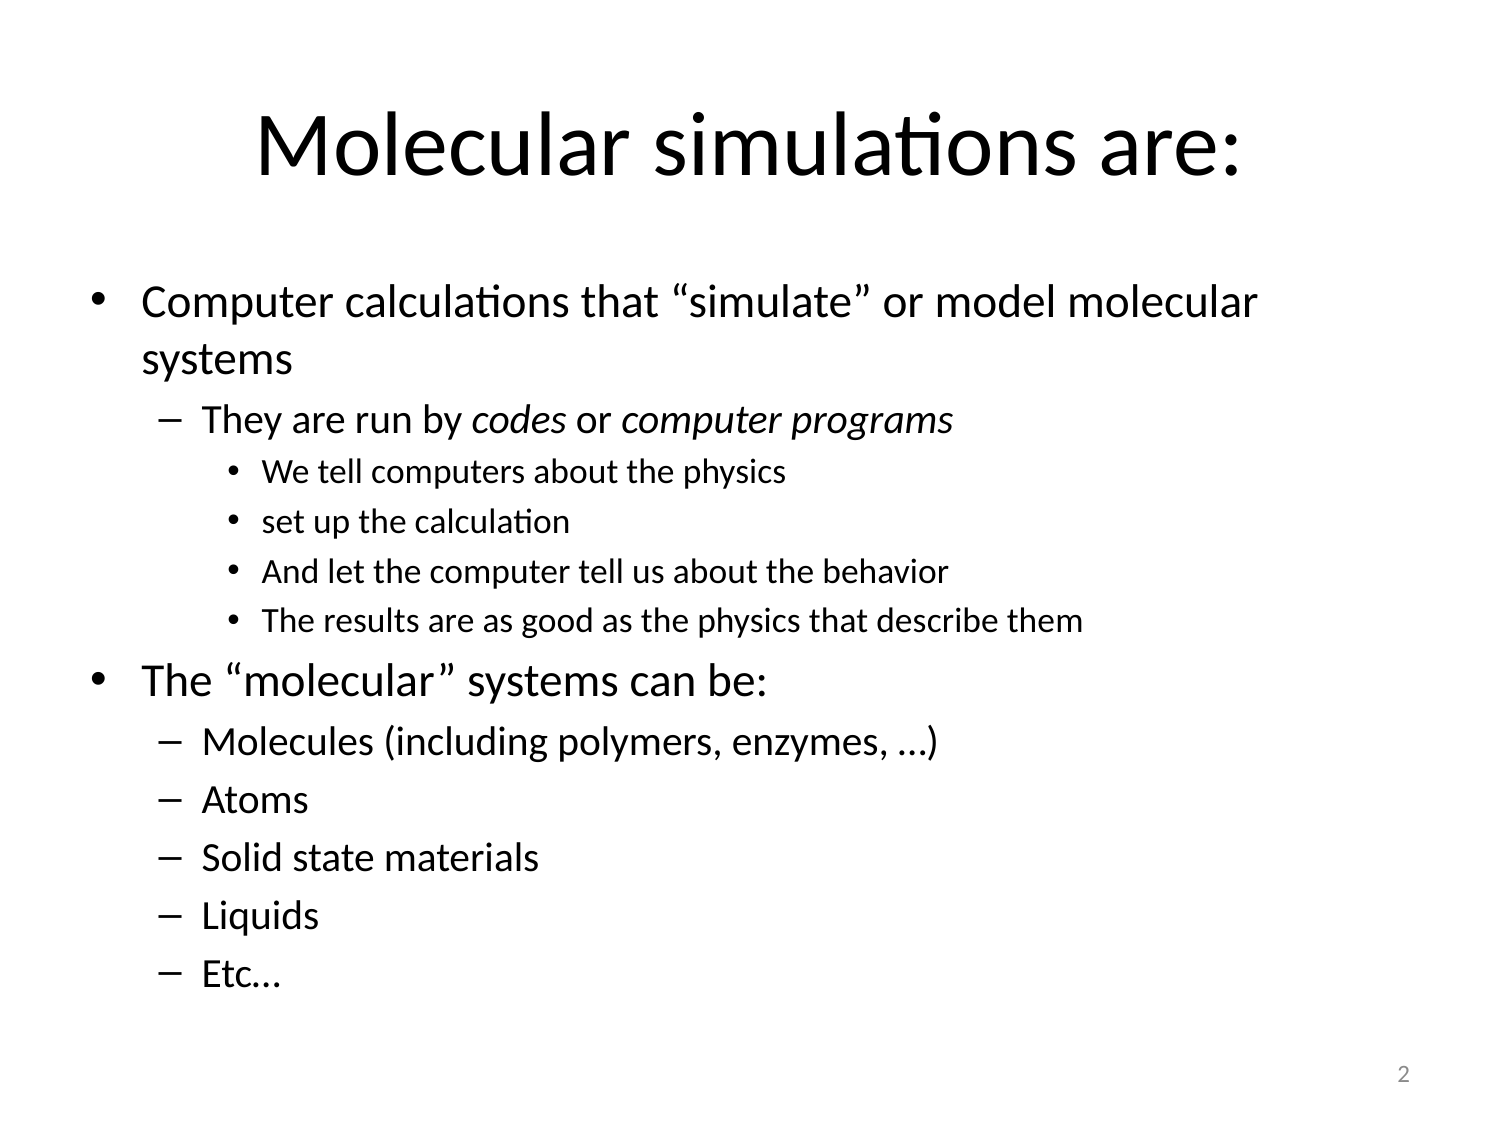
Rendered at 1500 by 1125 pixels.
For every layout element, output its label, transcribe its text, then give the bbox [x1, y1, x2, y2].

list Computer calculations that “simulate” or model molecular systems They are run by codes or computer programs We tell computers about the physics set up the calculation And let the computer tell us about the behavior The results are as good as the physics that describe them The “molecular” systems can be: Molecules (including polymers, enzymes, …) Atoms Solid state materials Liquids Etc… [75, 262, 1425, 1005]
slide_number 2 [1074, 1042, 1425, 1103]
title Molecular simulations are: [75, 45, 1425, 233]
